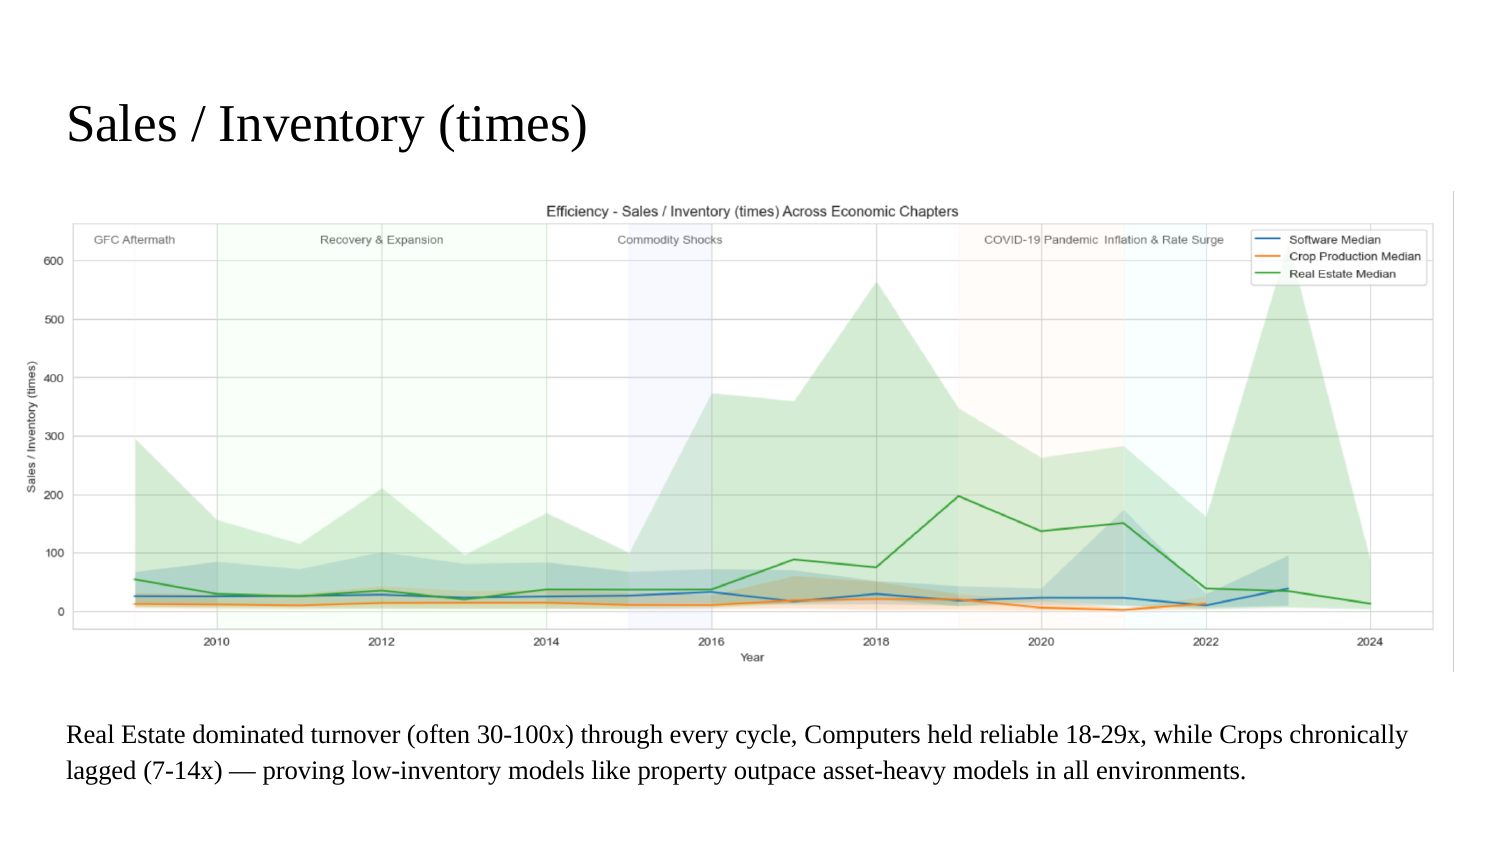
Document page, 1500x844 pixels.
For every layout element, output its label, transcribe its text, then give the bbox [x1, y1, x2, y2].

title Sales / Inventory (times) [51, 72, 1449, 167]
picture [24, 191, 1454, 672]
list Real Estate dominated turnover (often 30-100x) through every cycle, Computers held reliable 18-29x, while Crops chronically lagged (7-14x) — proving low-inventory models like property outpace asset-heavy models in all environments. [51, 696, 1449, 832]
